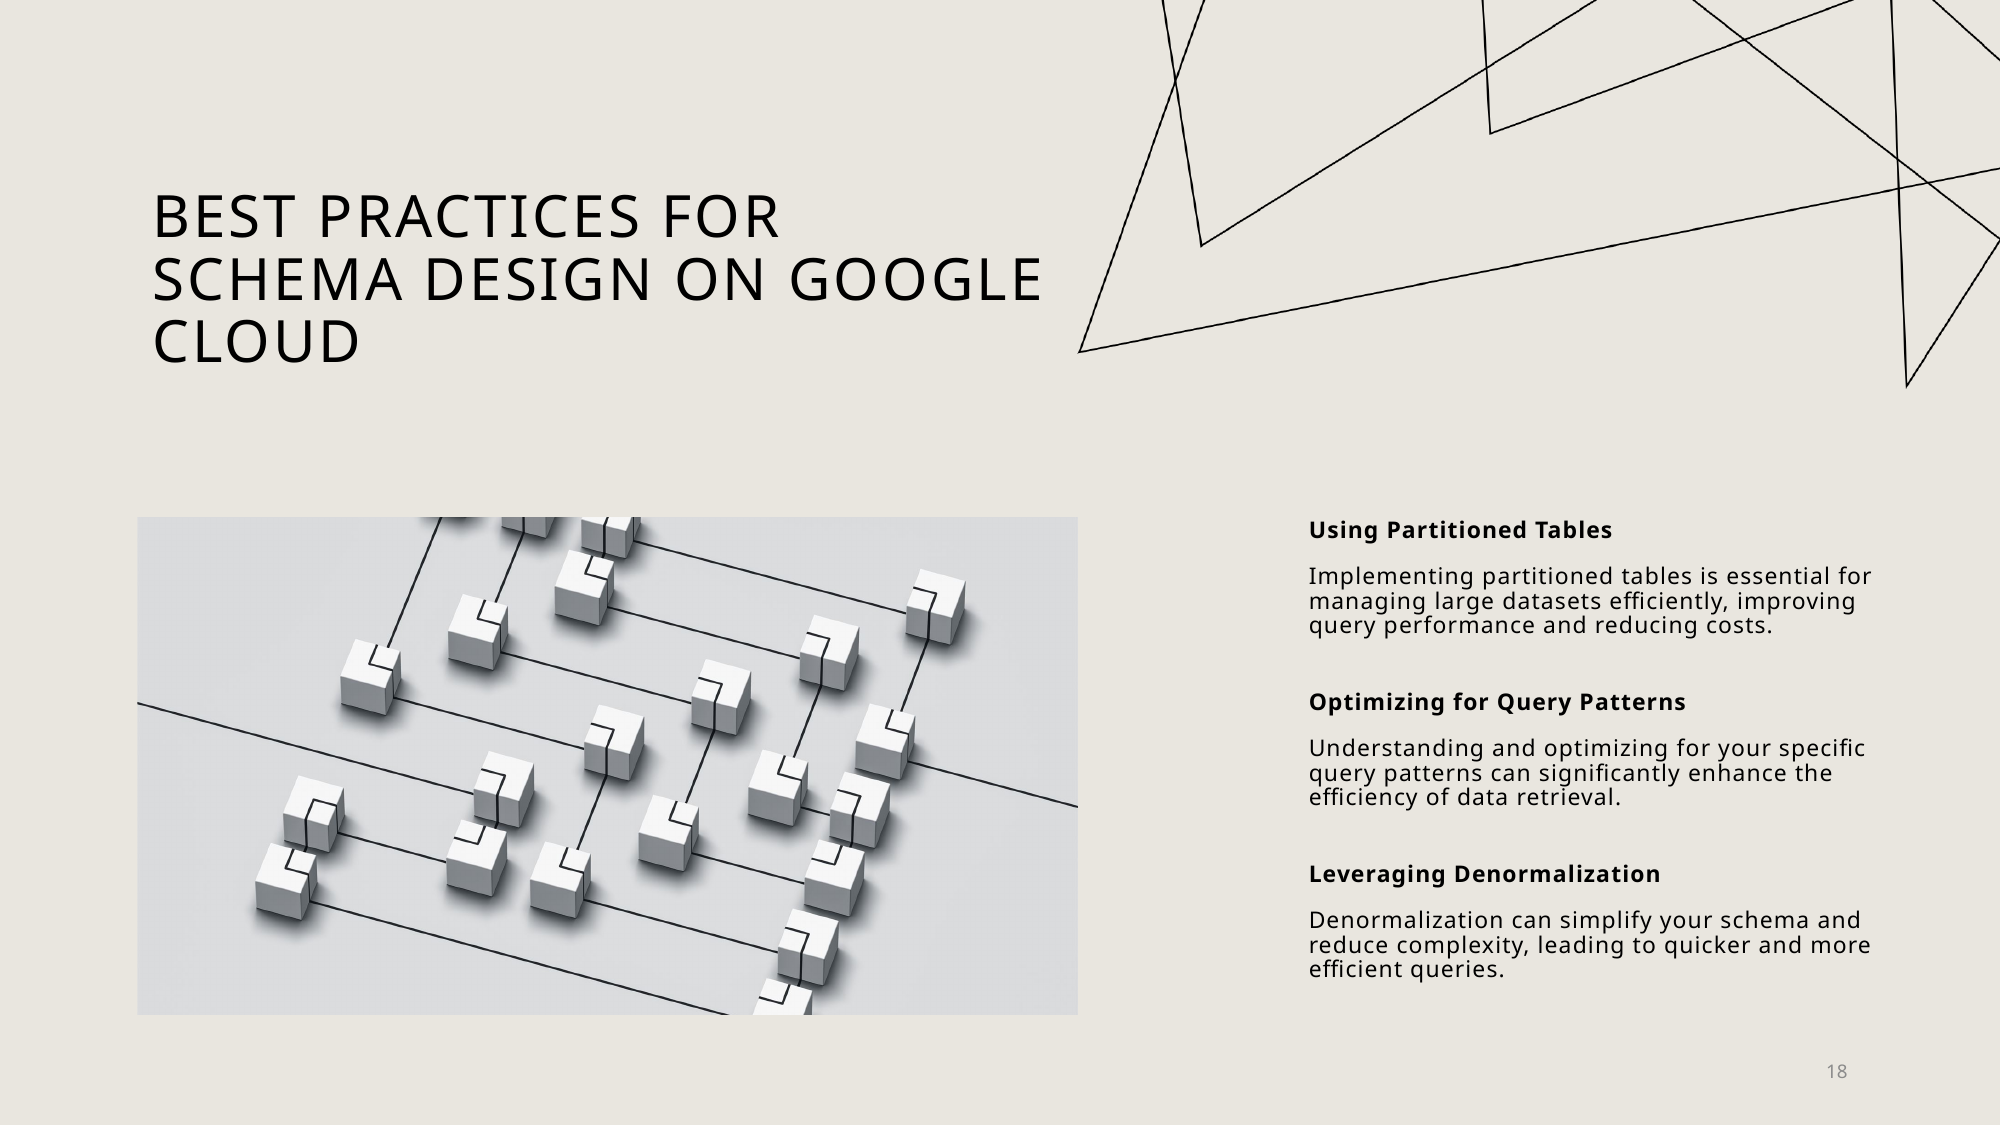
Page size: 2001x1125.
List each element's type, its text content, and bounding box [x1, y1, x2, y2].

title Best Practices for Schema Design on Google Cloud [137, 55, 1066, 384]
list Using Partitioned Tables Implementing partitioned tables is essential for managing large datasets efficiently, improving query performance and reducing costs. Optimizing for Query Patterns Understanding and optimizing for your specific query patterns can significantly enhance the efficiency of data retrieval. Leveraging Denormalization Denormalization can simplify your schema and reduce complexity, leading to quicker and more efficient queries. [1293, 519, 1941, 1017]
picture [1034, 0, 2000, 389]
slide_number 18 [1412, 1042, 1863, 1103]
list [137, 517, 1079, 1015]
